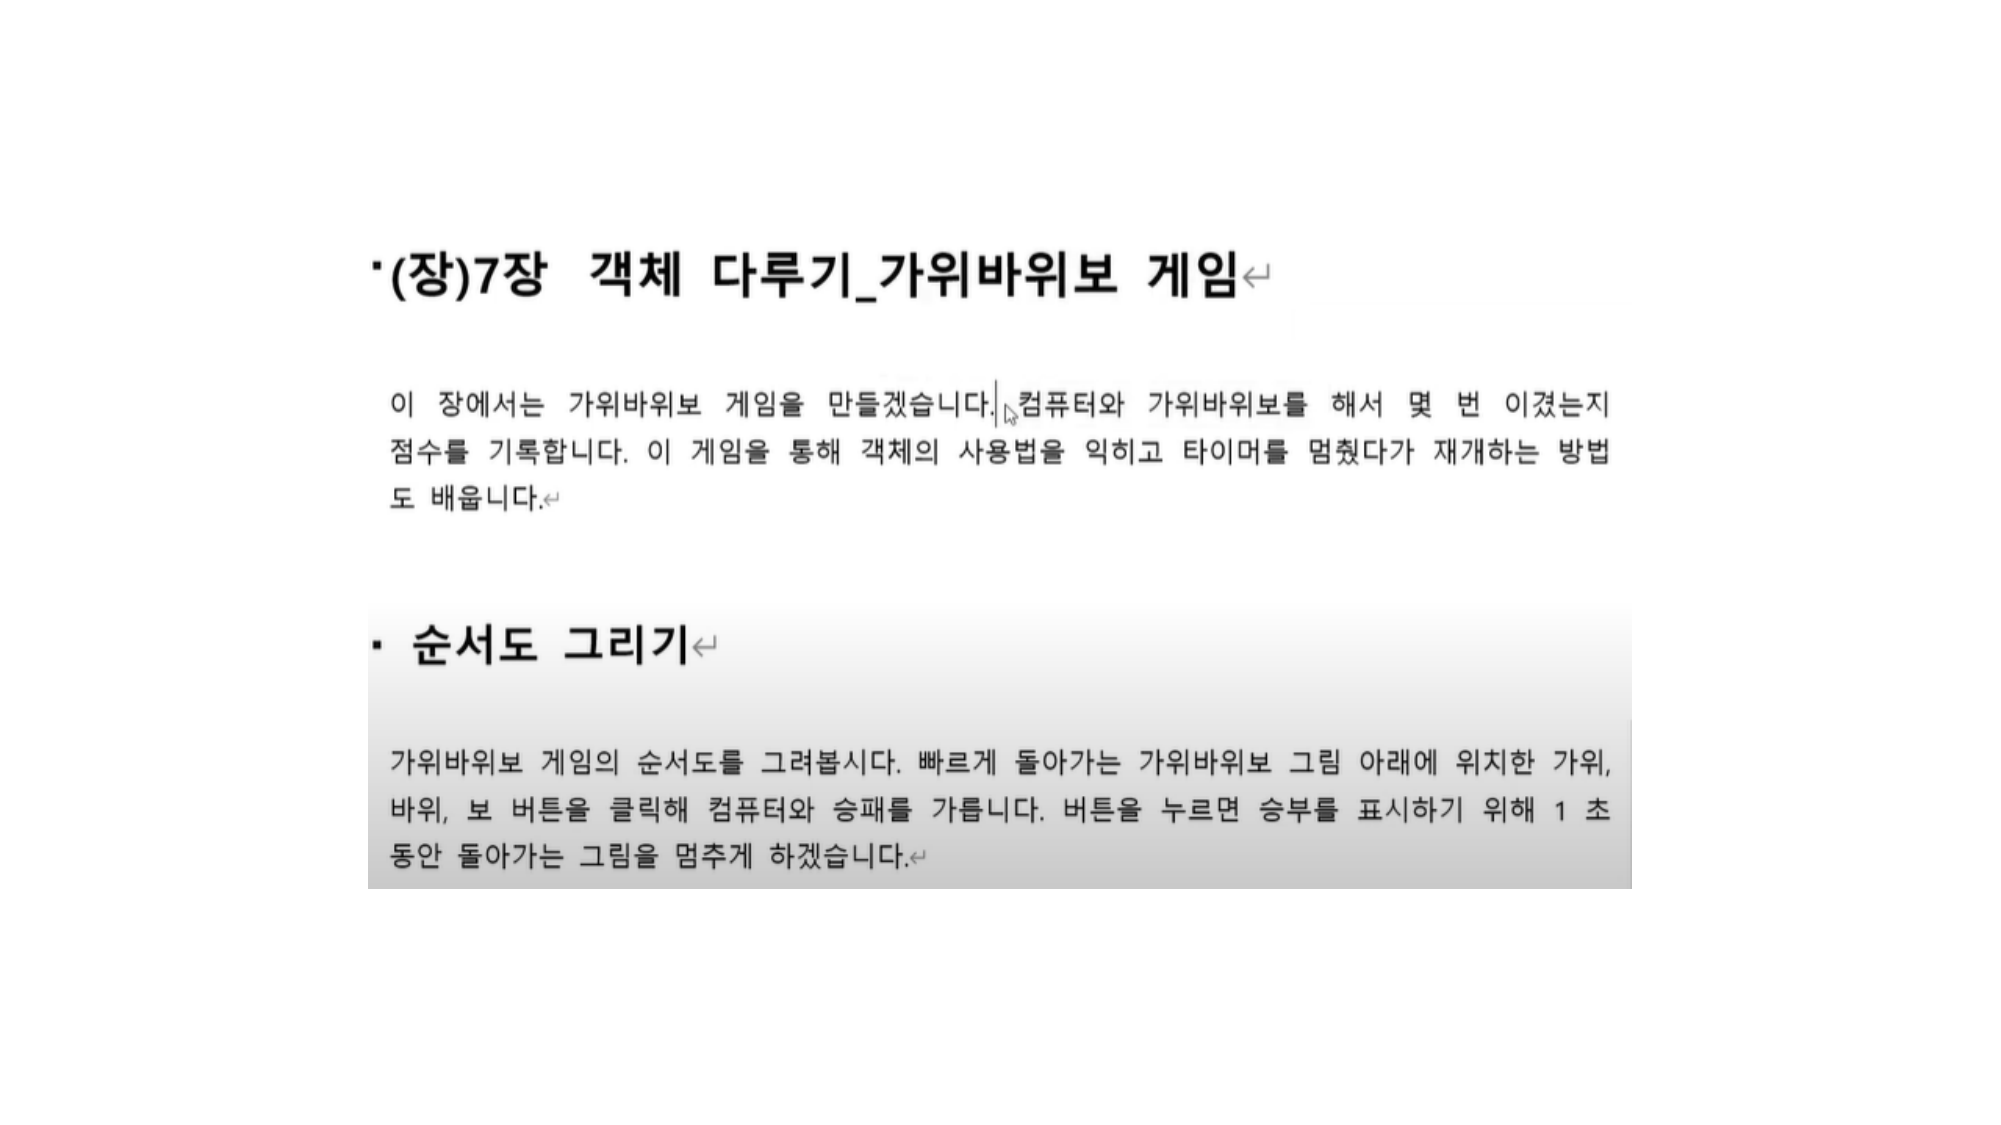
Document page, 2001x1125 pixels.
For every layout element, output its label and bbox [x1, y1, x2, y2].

picture [368, 236, 1632, 889]
